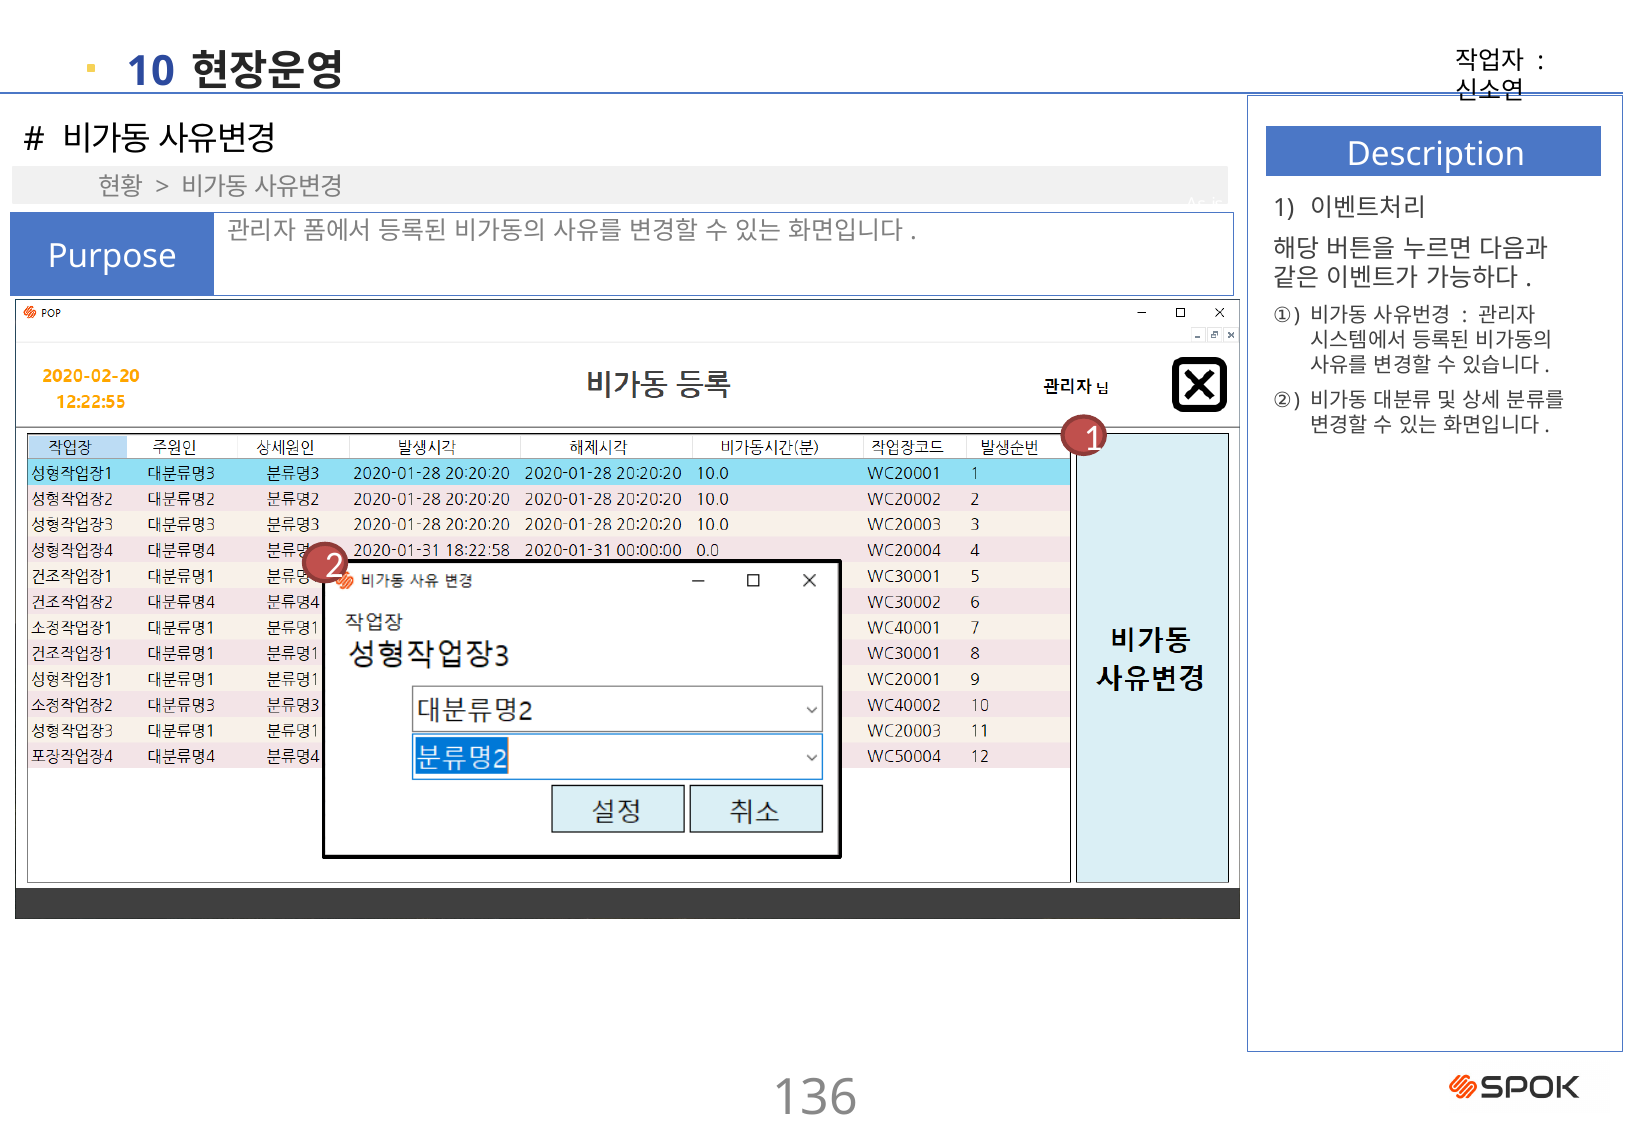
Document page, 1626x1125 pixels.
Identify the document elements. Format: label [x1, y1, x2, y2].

picture [1449, 1060, 1610, 1114]
text_box [0, 37, 1625, 1052]
slide_number [483, 1064, 1142, 1125]
picture [15, 299, 1241, 919]
